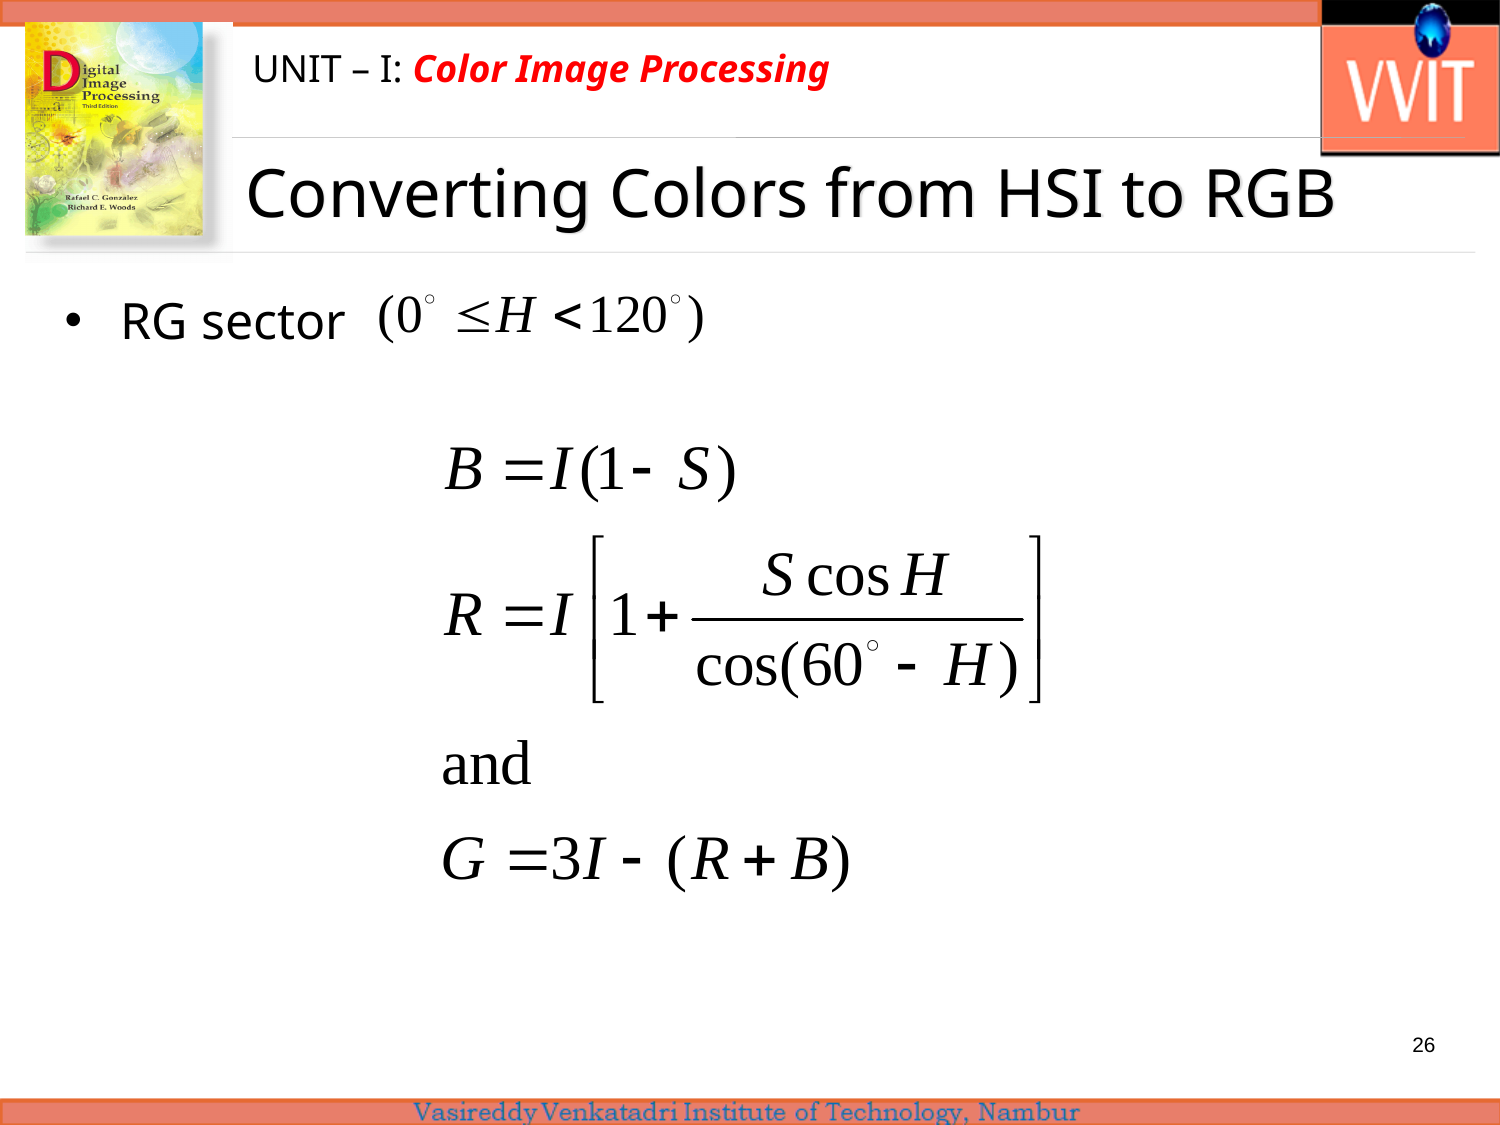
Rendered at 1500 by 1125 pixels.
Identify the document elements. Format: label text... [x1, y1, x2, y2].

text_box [370, 274, 715, 356]
text_box 26 [1074, 1024, 1451, 1103]
text_box Converting Colors from HSI to RGB [237, 143, 1465, 239]
picture [0, 0, 1500, 1125]
text_box UNIT – I: Color Image Processing [237, 37, 1388, 98]
list RG sector [49, 281, 1451, 393]
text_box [432, 431, 1068, 907]
